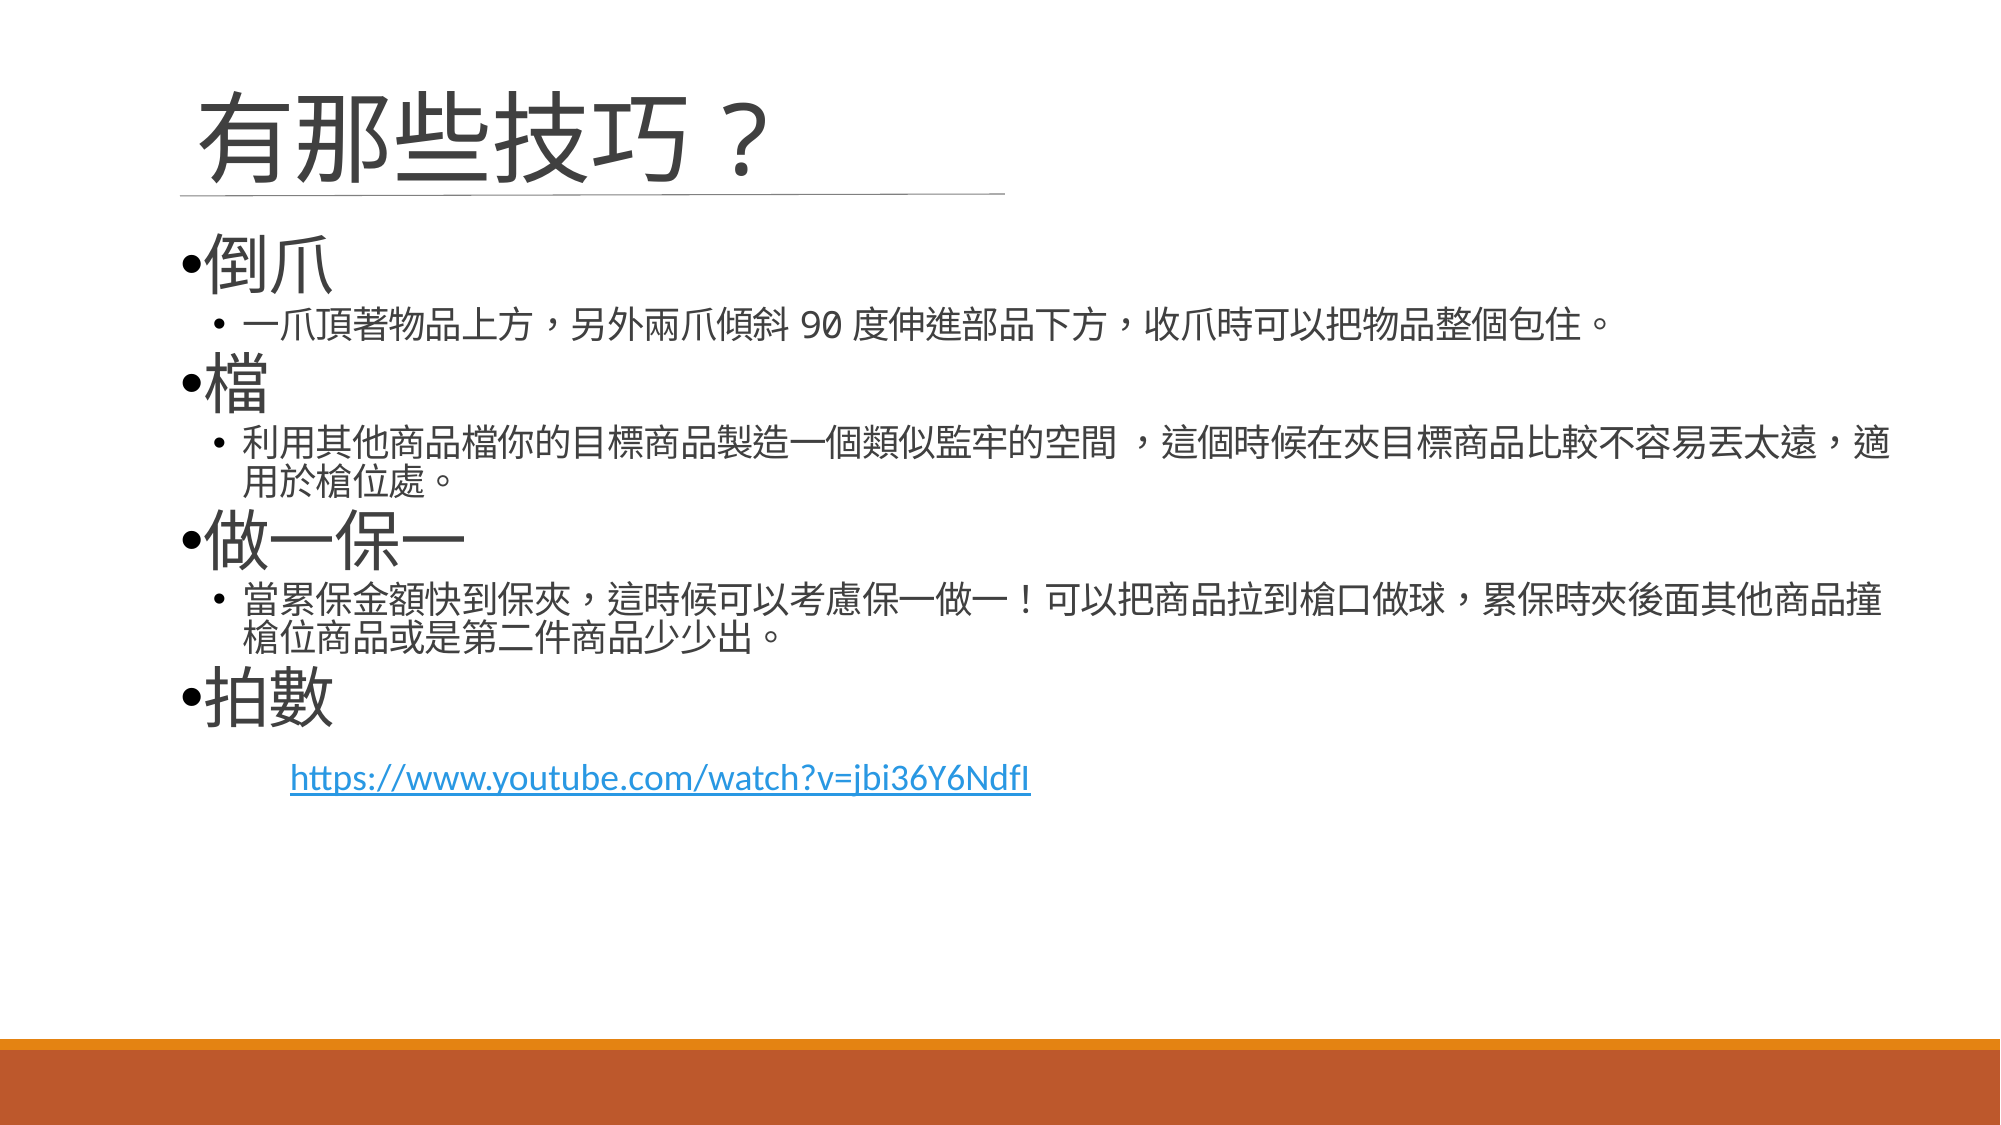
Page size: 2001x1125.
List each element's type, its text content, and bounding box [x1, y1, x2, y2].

text_box https://www.youtube.com/watch?v=jbi36Y6NdfI [275, 745, 1276, 806]
text_box 倒爪 一爪頂著物品上方，另外兩爪傾斜90度伸進部品下方，收爪時可以把物品整個包住。 檔 利用其他商品檔你的目標商品製造一個類似監牢的空間 ，這個時候在夾目標商品比較不容易丟太遠，適用於槍位處。 做一保一 當累保金額快到保夾，這時候可以考慮保一做一！可以把商品拉到槍口做球，累保時夾後面其他商品撞槍位商品或是第二件商品少少出。 拍數 [179, 227, 1905, 942]
title 有那些技巧? [180, 0, 1830, 204]
